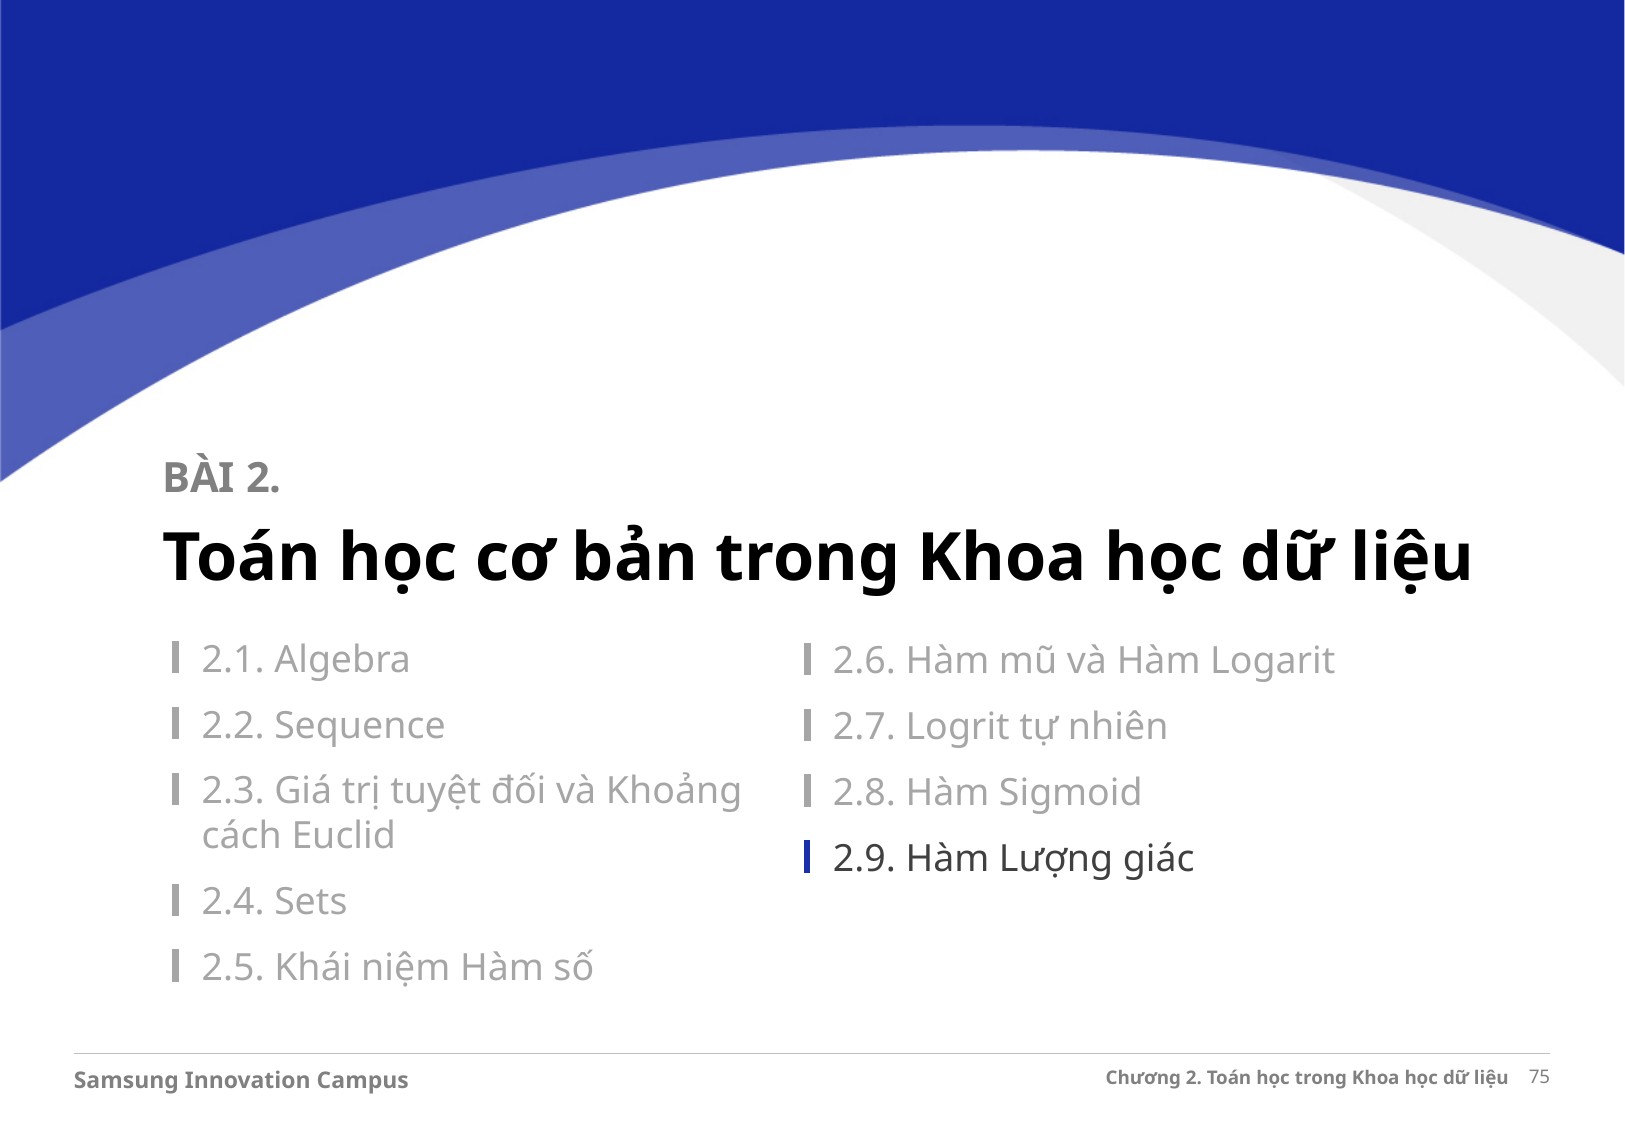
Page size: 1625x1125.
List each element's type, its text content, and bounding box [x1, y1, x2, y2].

text_box BÀI 2. [161, 450, 1062, 502]
picture [0, 0, 1625, 1125]
text_box Toán học cơ bản trong Khoa học dữ liệu [161, 513, 1625, 595]
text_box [172, 634, 1456, 992]
